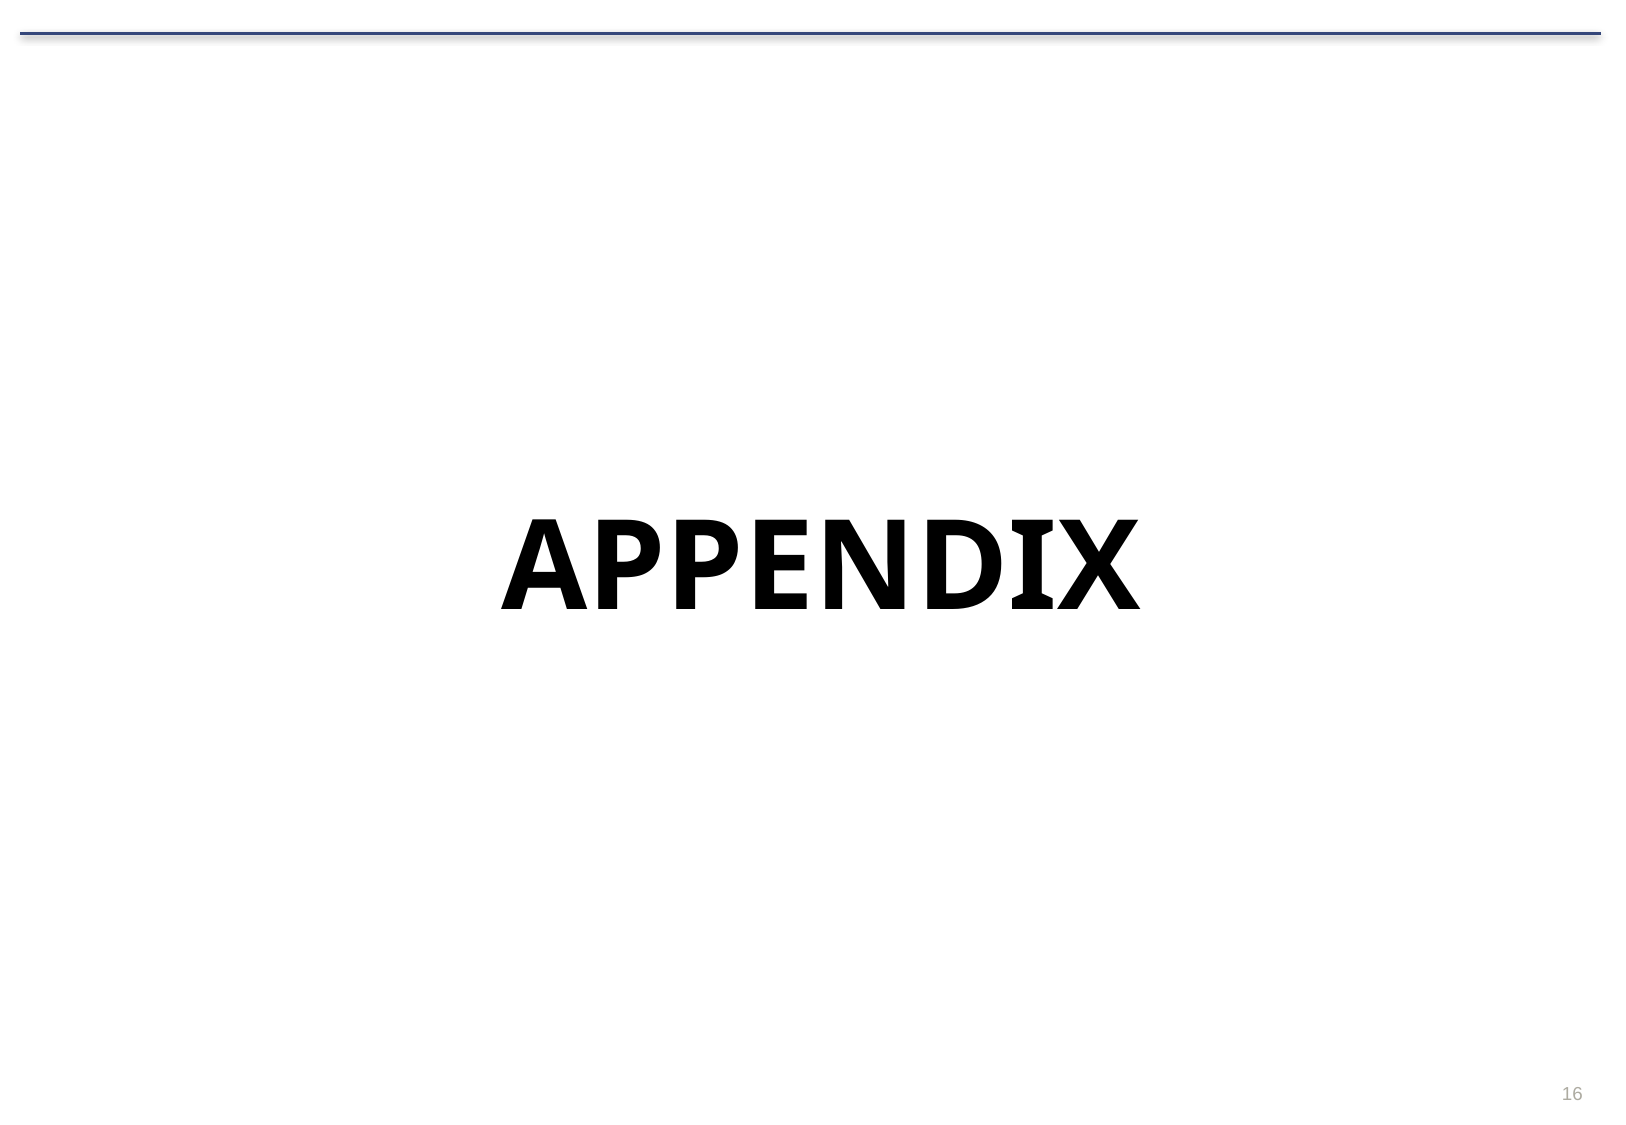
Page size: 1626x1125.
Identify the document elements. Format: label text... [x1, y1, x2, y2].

list APPENDIX [501, 501, 1625, 563]
